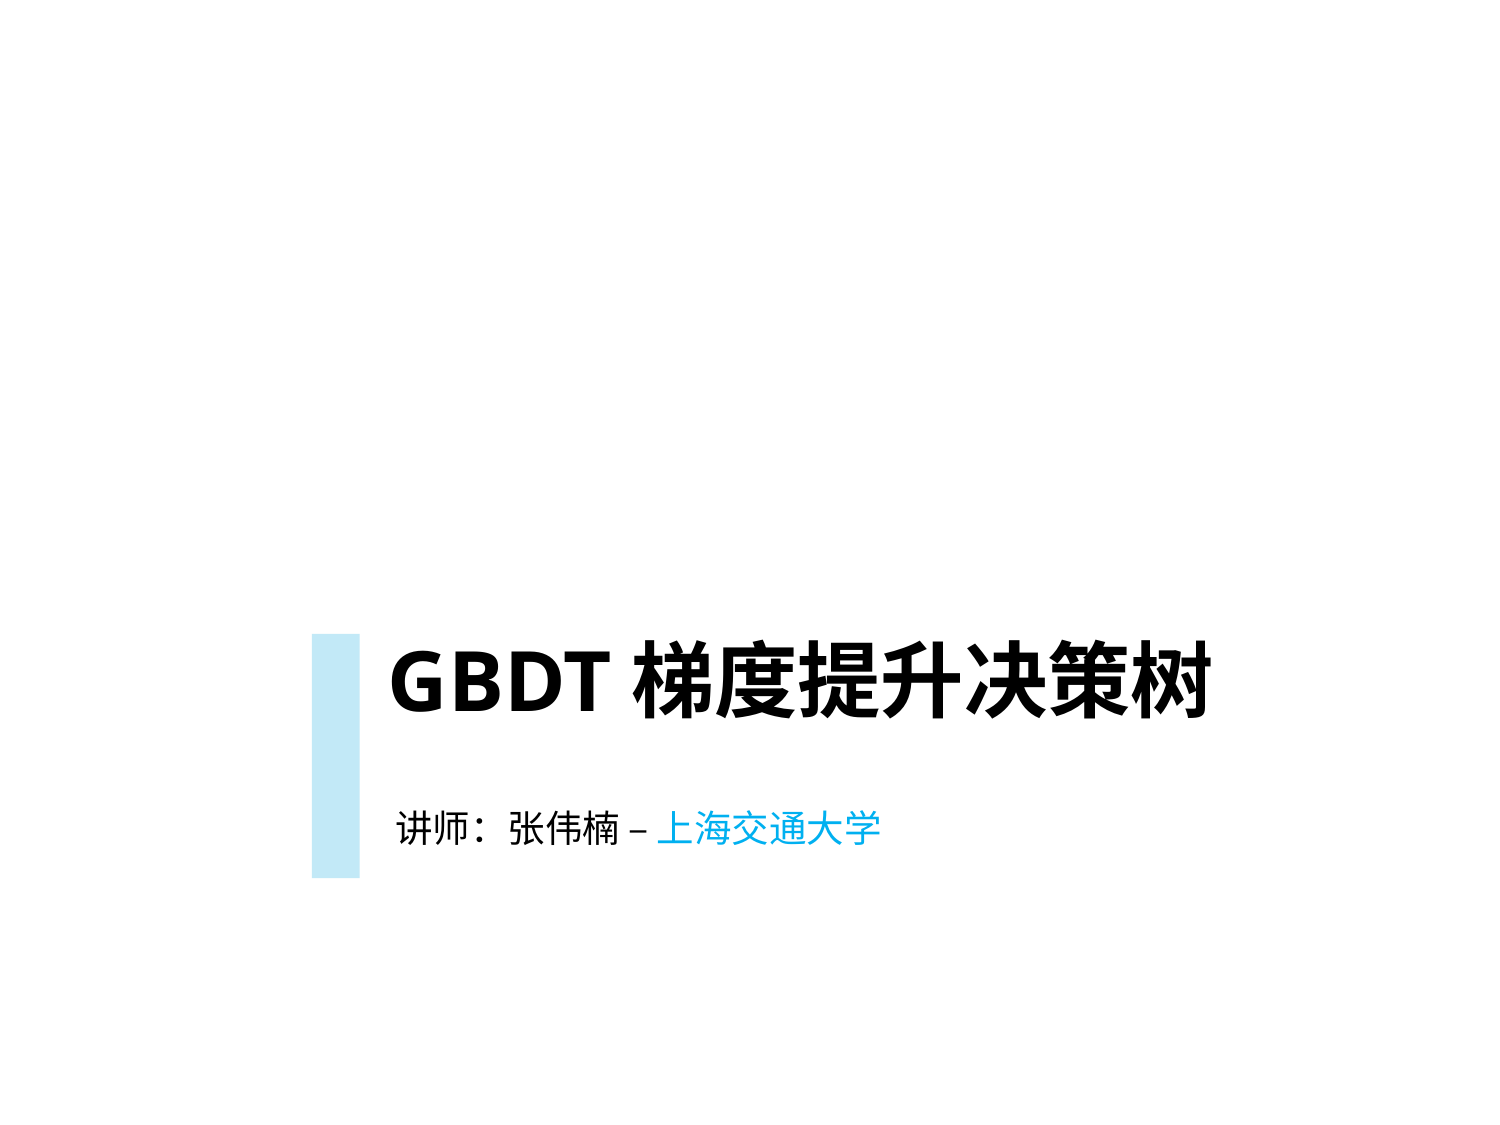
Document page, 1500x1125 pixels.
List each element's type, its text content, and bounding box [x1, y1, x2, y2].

text_box 讲师：张伟楠 – 上海交通大学 [380, 797, 1346, 858]
text_box GBDT梯度提升决策树 [373, 621, 1425, 736]
